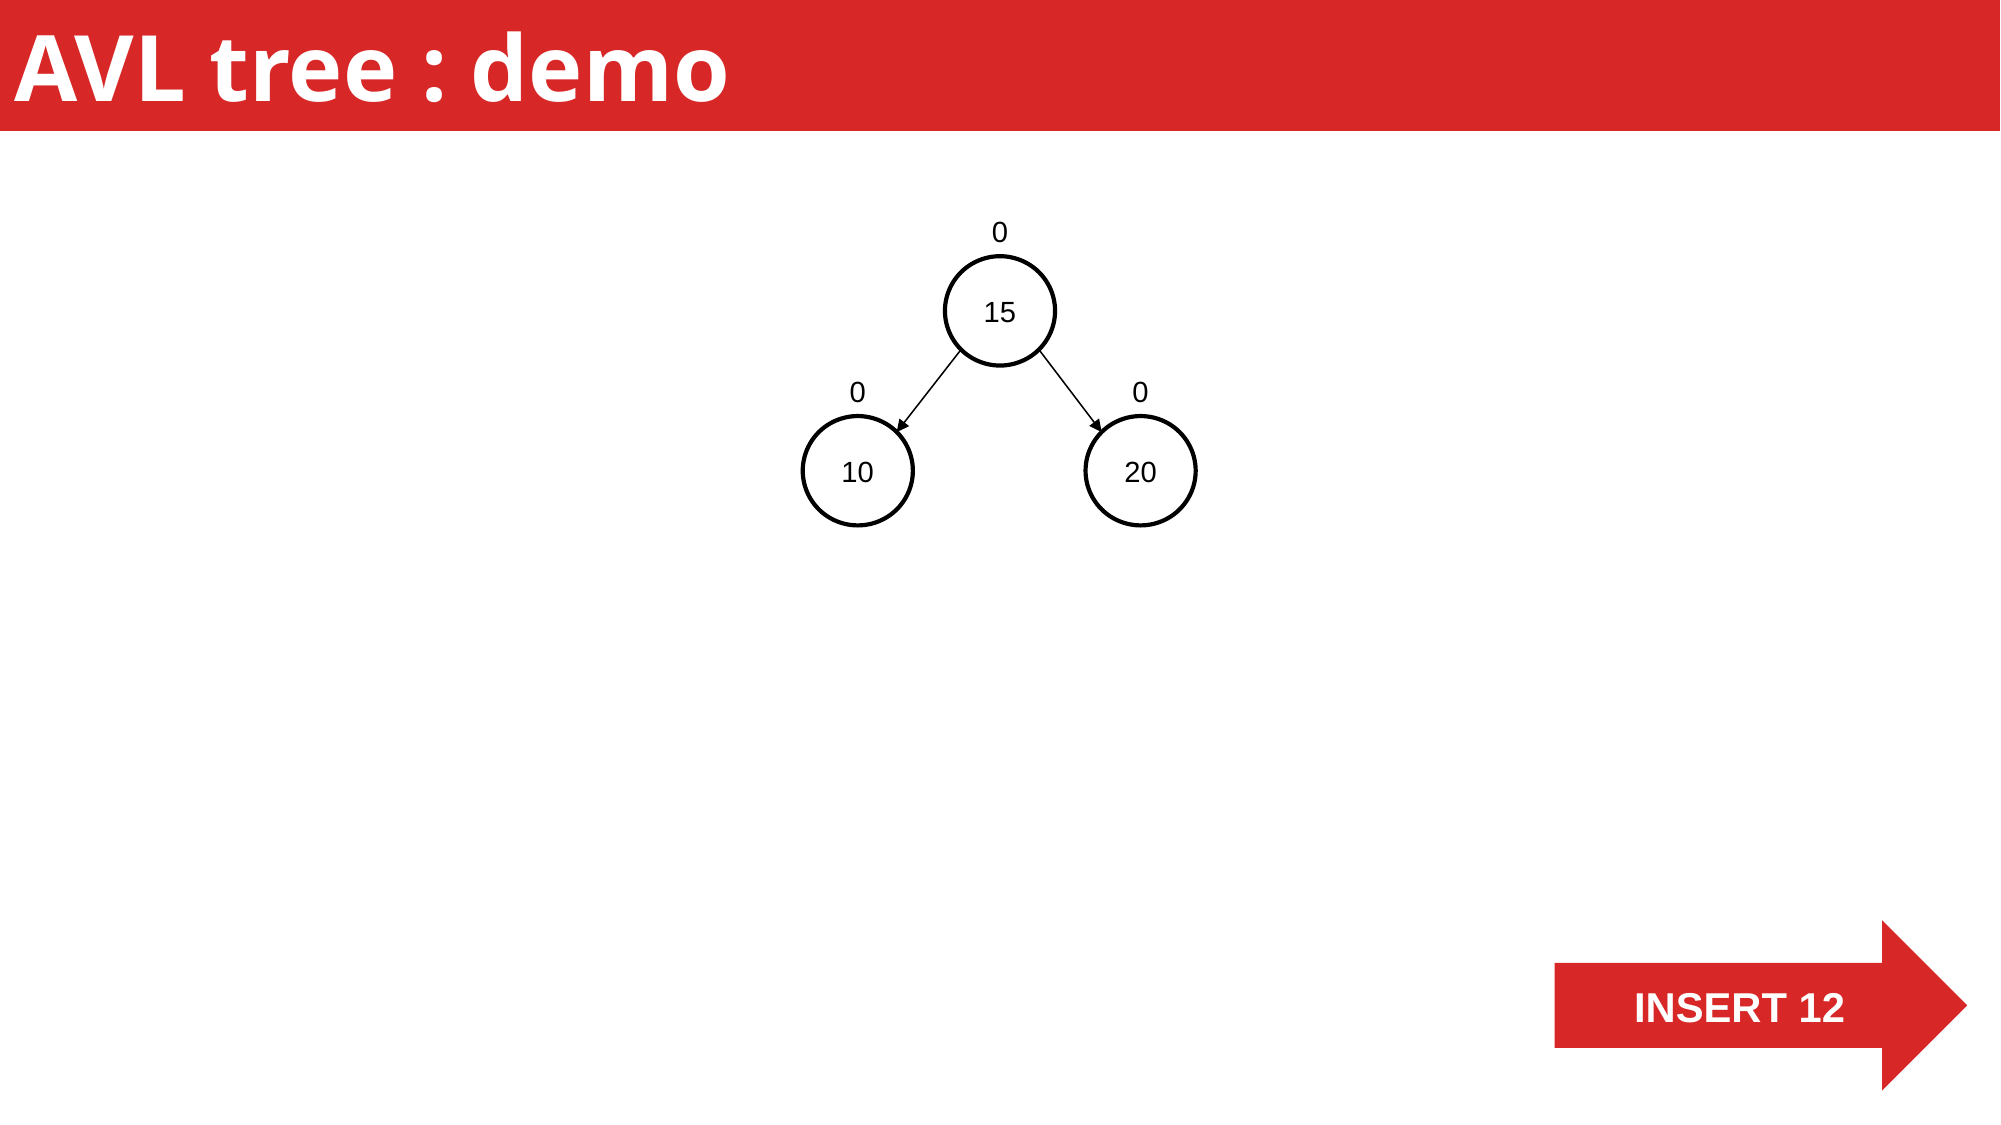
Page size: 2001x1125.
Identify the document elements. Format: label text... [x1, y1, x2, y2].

text_box 0 [977, 205, 1023, 256]
text_box 20 [1083, 416, 1198, 528]
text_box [896, 349, 962, 433]
text_box AVL tree : demo [0, 0, 2000, 131]
text_box 10 [800, 416, 915, 528]
text_box INSERT 12 [1554, 920, 1968, 1091]
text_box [1038, 349, 1102, 433]
text_box 15 [942, 256, 1058, 368]
text_box 0 [834, 365, 881, 416]
text_box 0 [1117, 365, 1164, 416]
